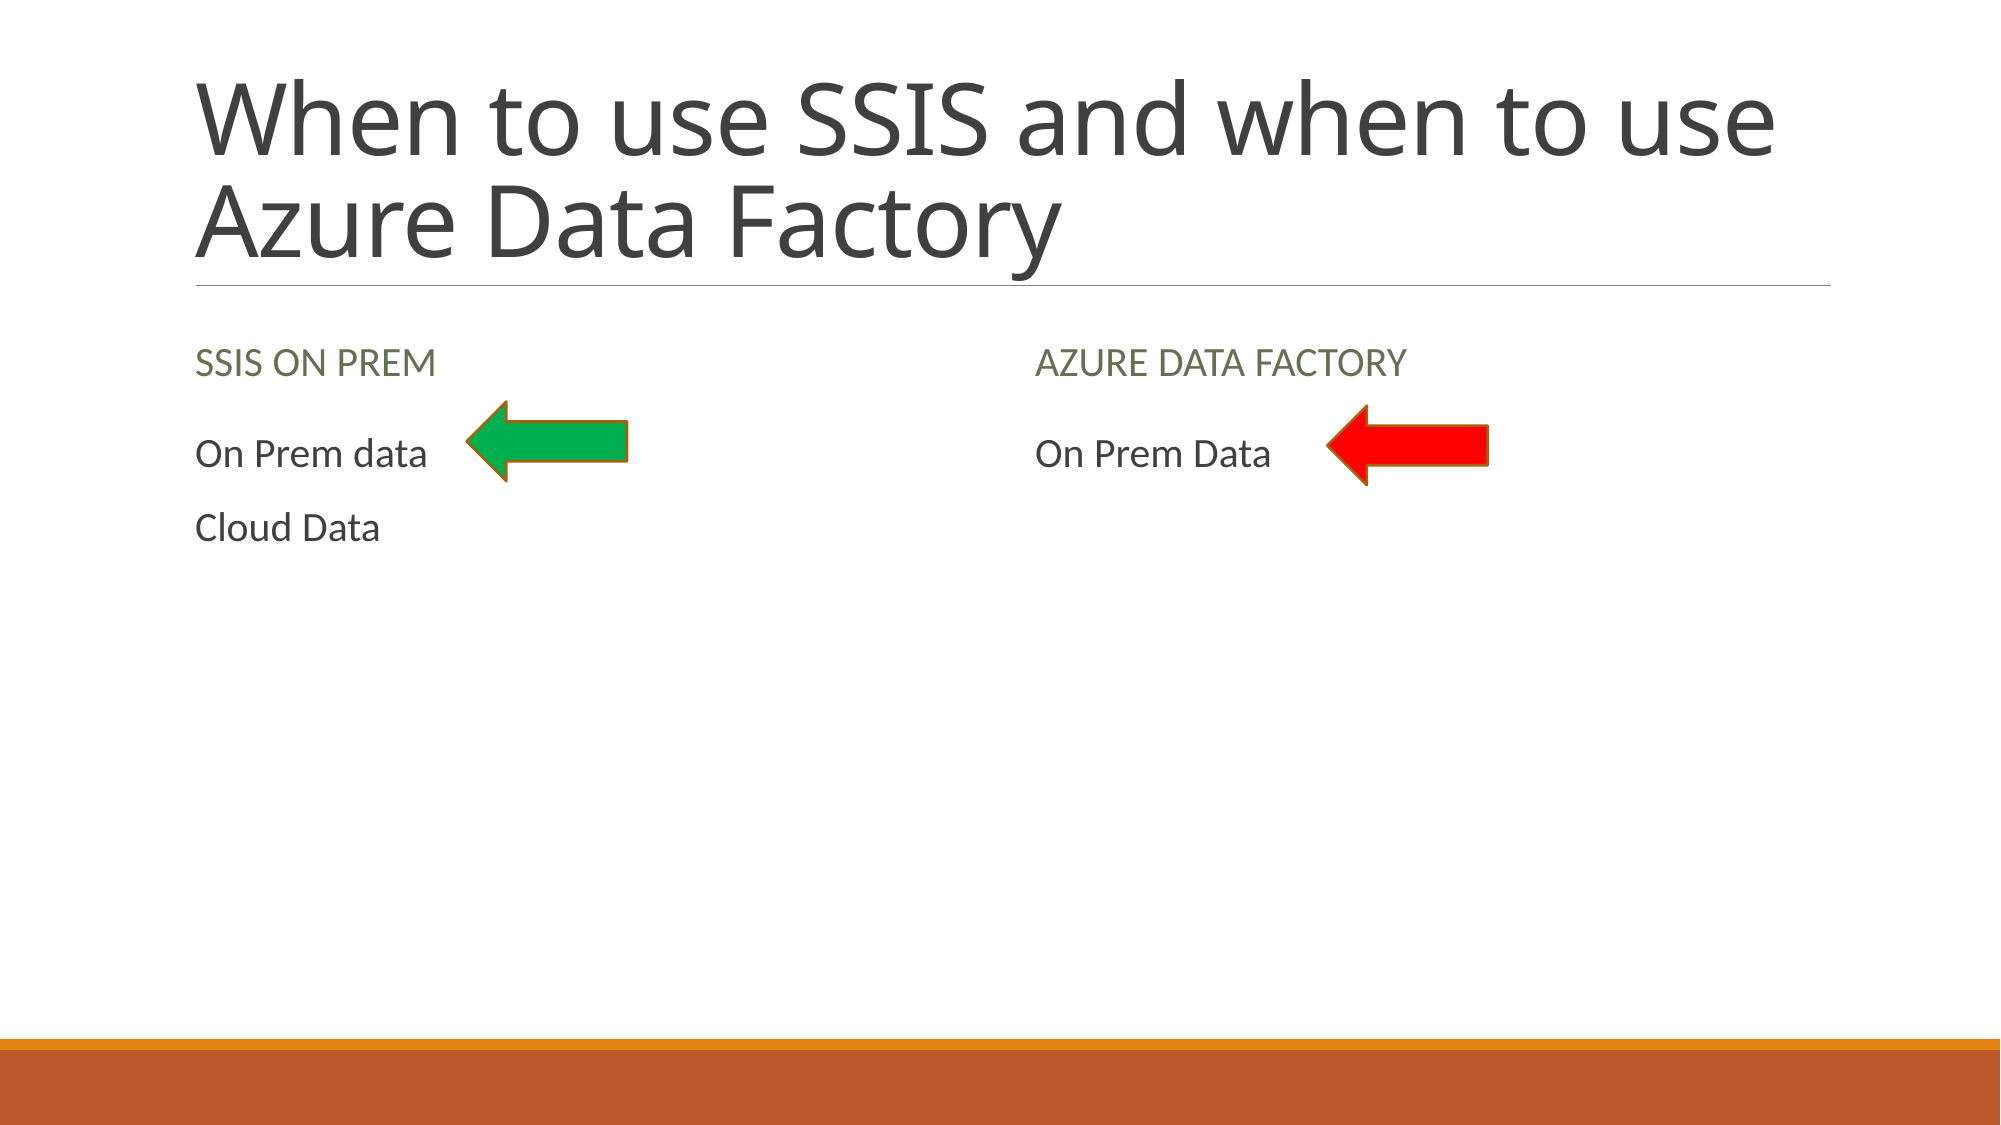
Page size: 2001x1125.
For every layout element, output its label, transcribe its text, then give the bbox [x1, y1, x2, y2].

list On Prem data Cloud Data [180, 423, 990, 978]
title When to use SSIS and when to use Azure Data Factory [180, 47, 1830, 285]
text_box [465, 400, 629, 483]
list Azure data factory [1020, 302, 1830, 423]
list On Prem Data [1020, 423, 1830, 978]
list SSIS On prem [180, 302, 990, 423]
text_box [1326, 404, 1490, 487]
